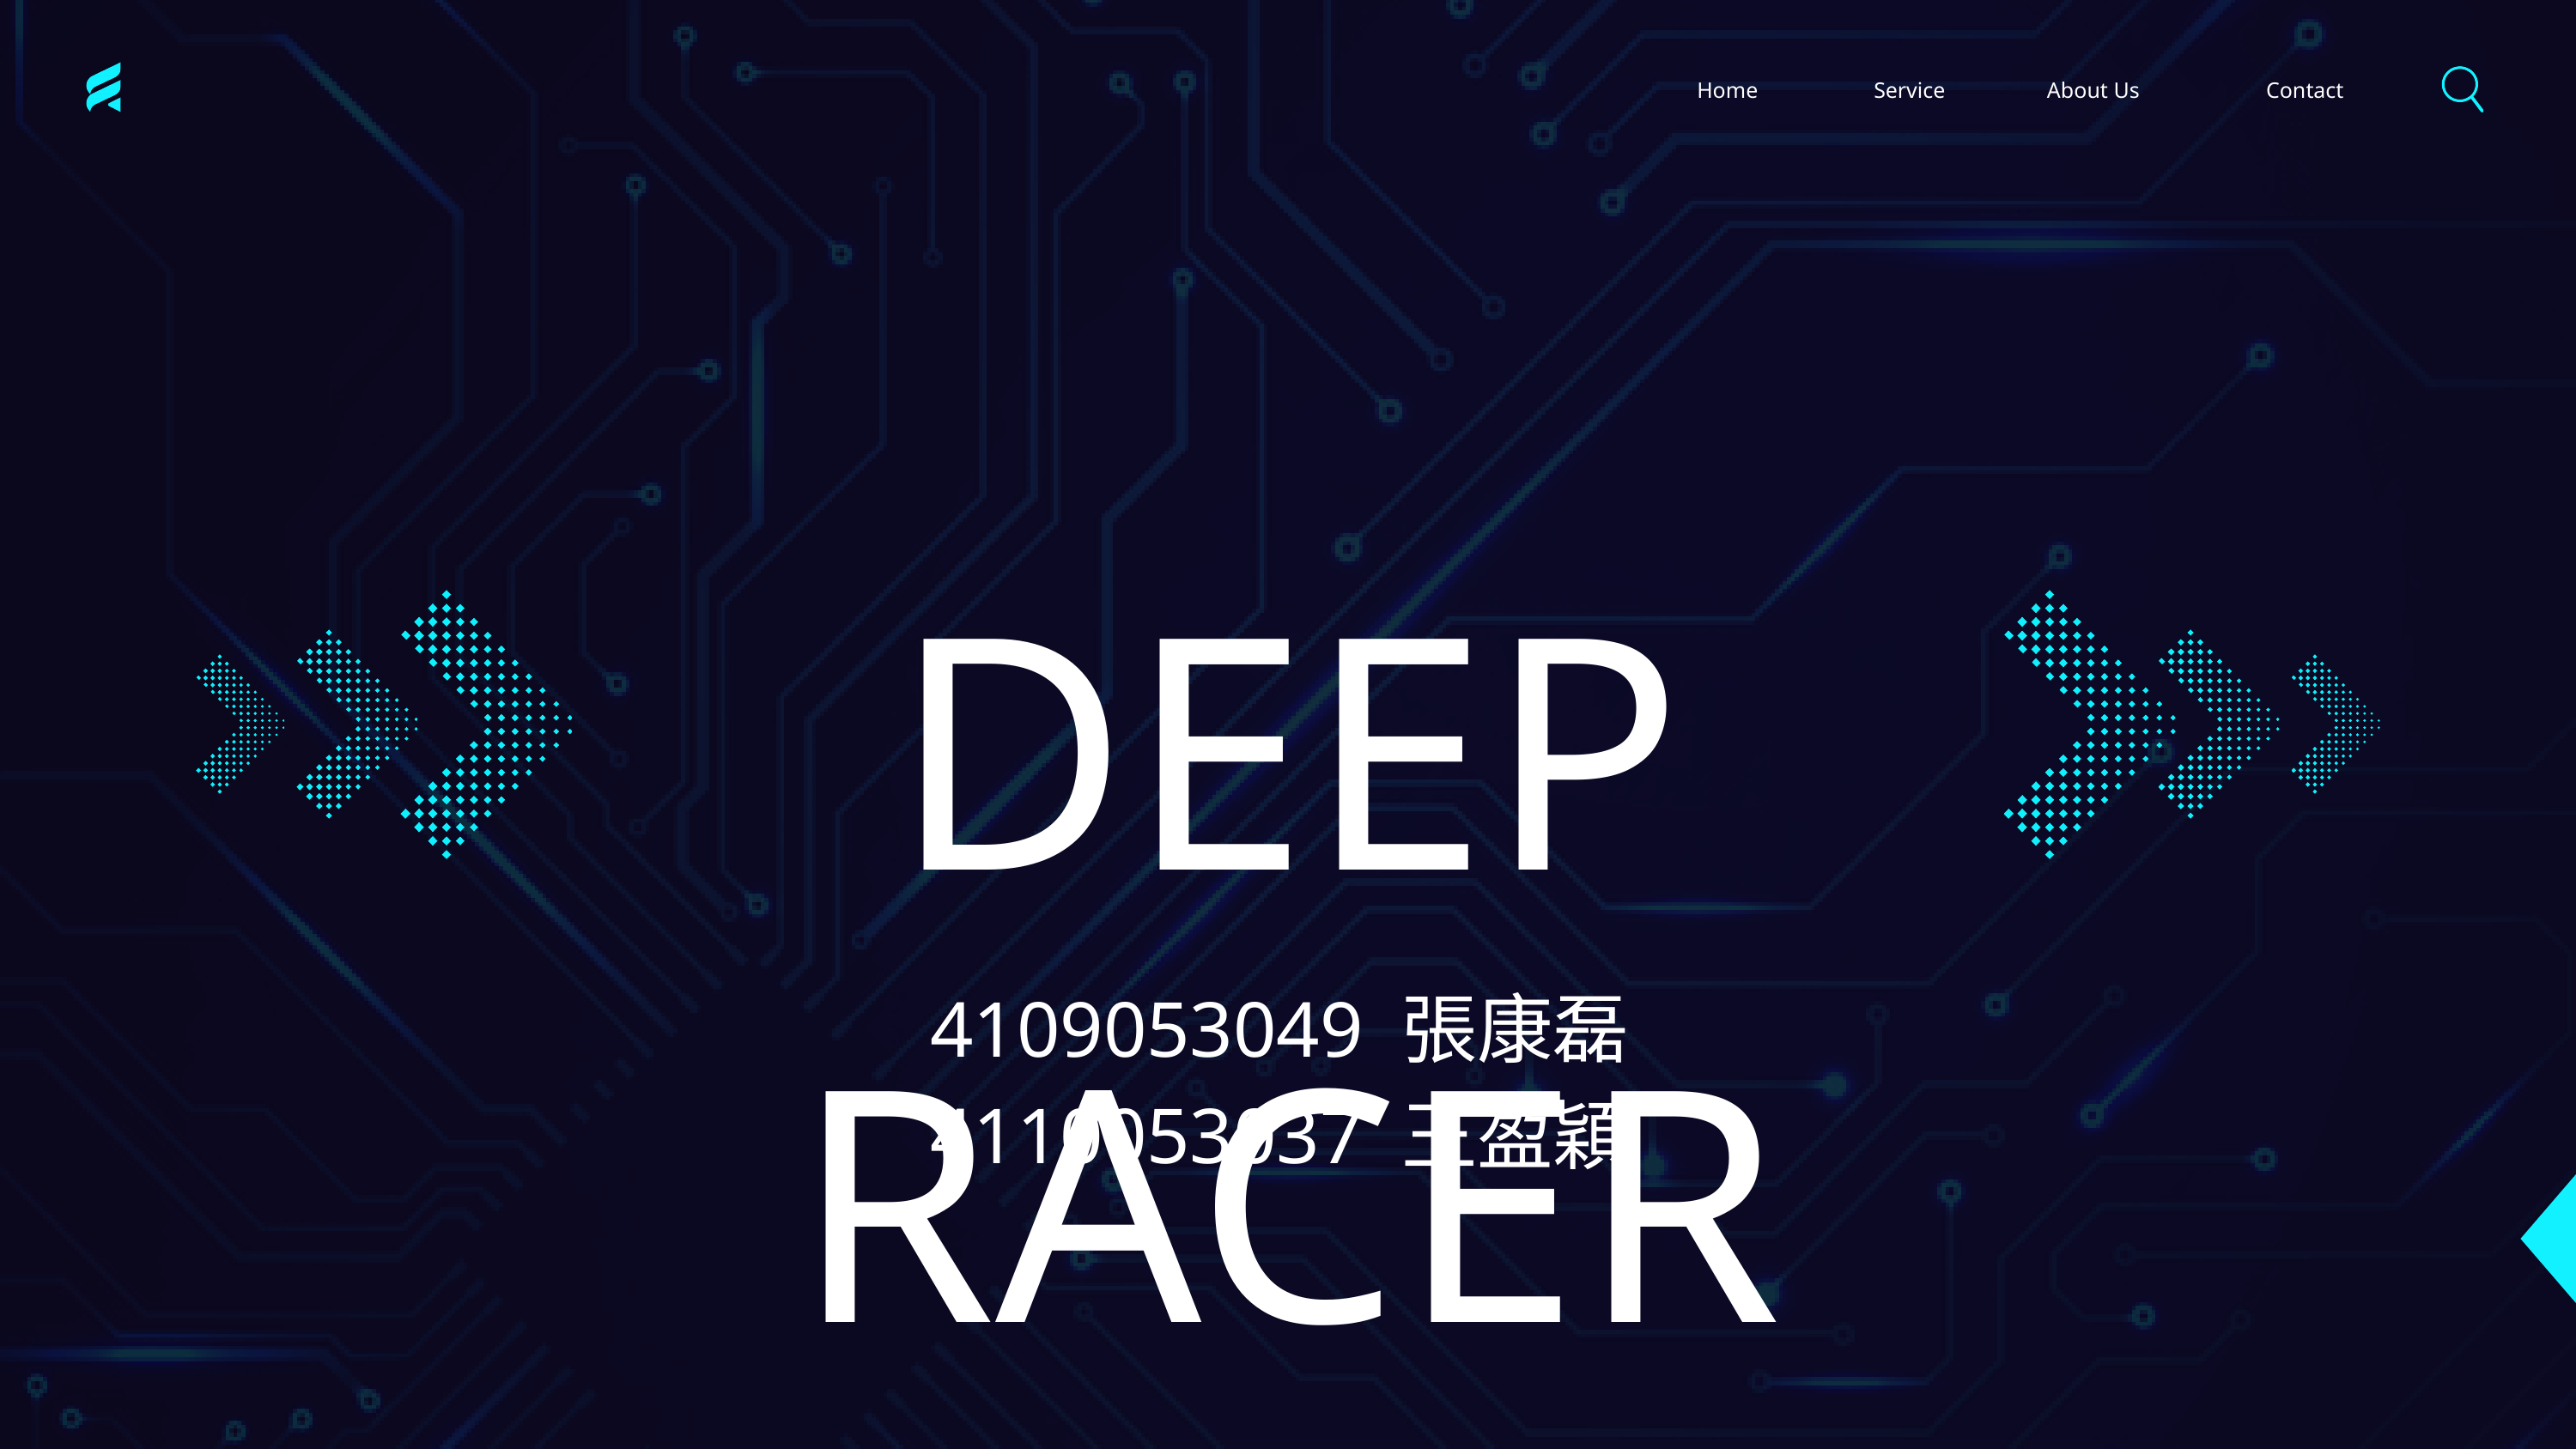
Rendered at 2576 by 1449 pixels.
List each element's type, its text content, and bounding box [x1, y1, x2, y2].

text_box About Us [2047, 72, 2196, 103]
text_box [0, 0, 2576, 1449]
text_box [2158, 629, 2280, 820]
text_box 4109053049 張康磊 4110053037 王盈穎 [913, 966, 1663, 1179]
text_box Contact [2266, 72, 2404, 103]
text_box [296, 629, 418, 819]
text_box [84, 62, 121, 112]
text_box Service [1874, 72, 1978, 103]
text_box [2291, 654, 2380, 794]
text_box DEEP RACER [572, 482, 2004, 1388]
text_box [196, 654, 285, 794]
text_box [2439, 64, 2484, 112]
text_box [400, 590, 572, 859]
text_box Home [1697, 72, 1811, 103]
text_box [2483, 1210, 2576, 1267]
text_box [2003, 590, 2176, 859]
